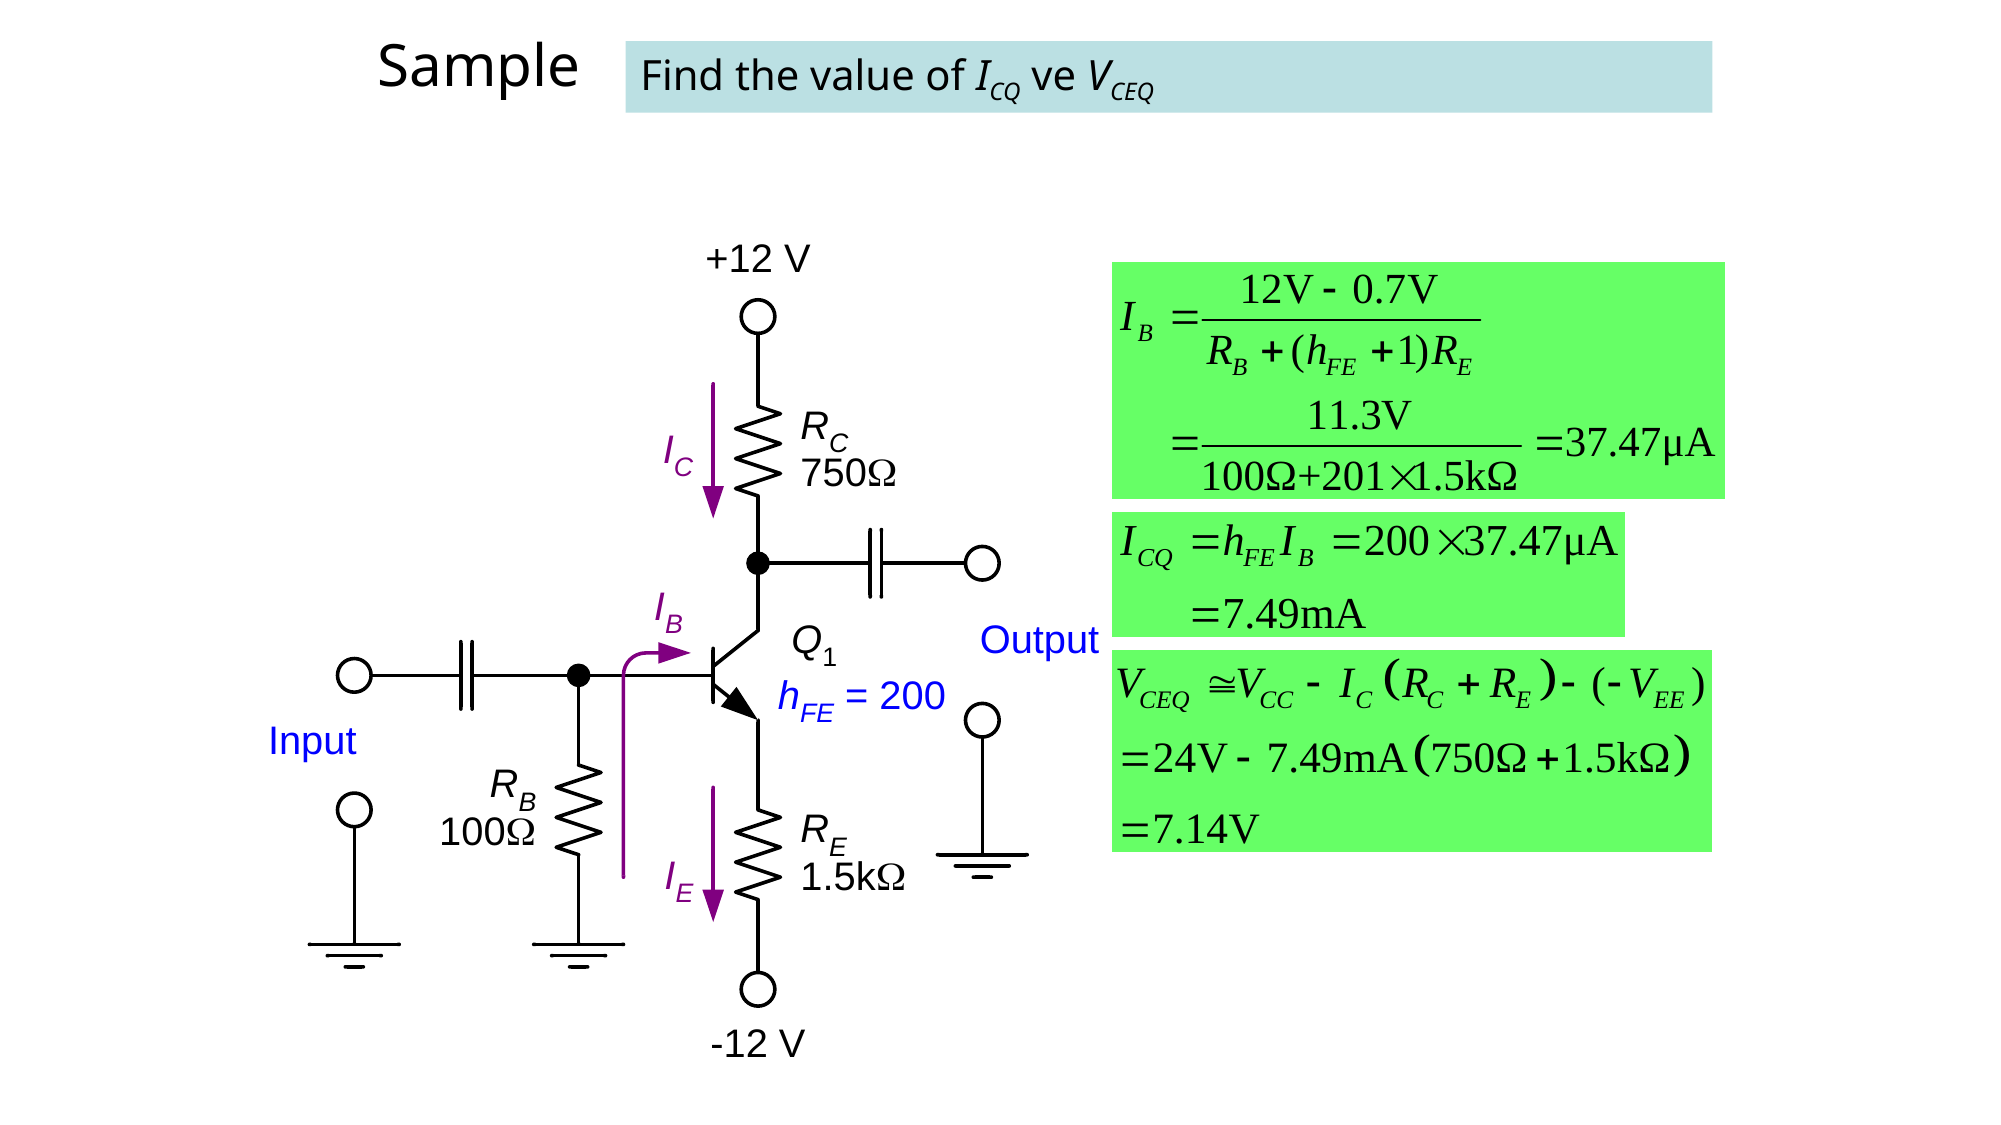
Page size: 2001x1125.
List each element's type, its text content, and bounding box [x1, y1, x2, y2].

title Sample [362, 27, 1713, 99]
text_box Find the value of ICQ ve VCEQ [625, 99, 1713, 113]
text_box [1112, 649, 1713, 853]
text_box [1112, 262, 1726, 500]
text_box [1112, 512, 1626, 638]
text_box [262, 224, 1106, 1076]
